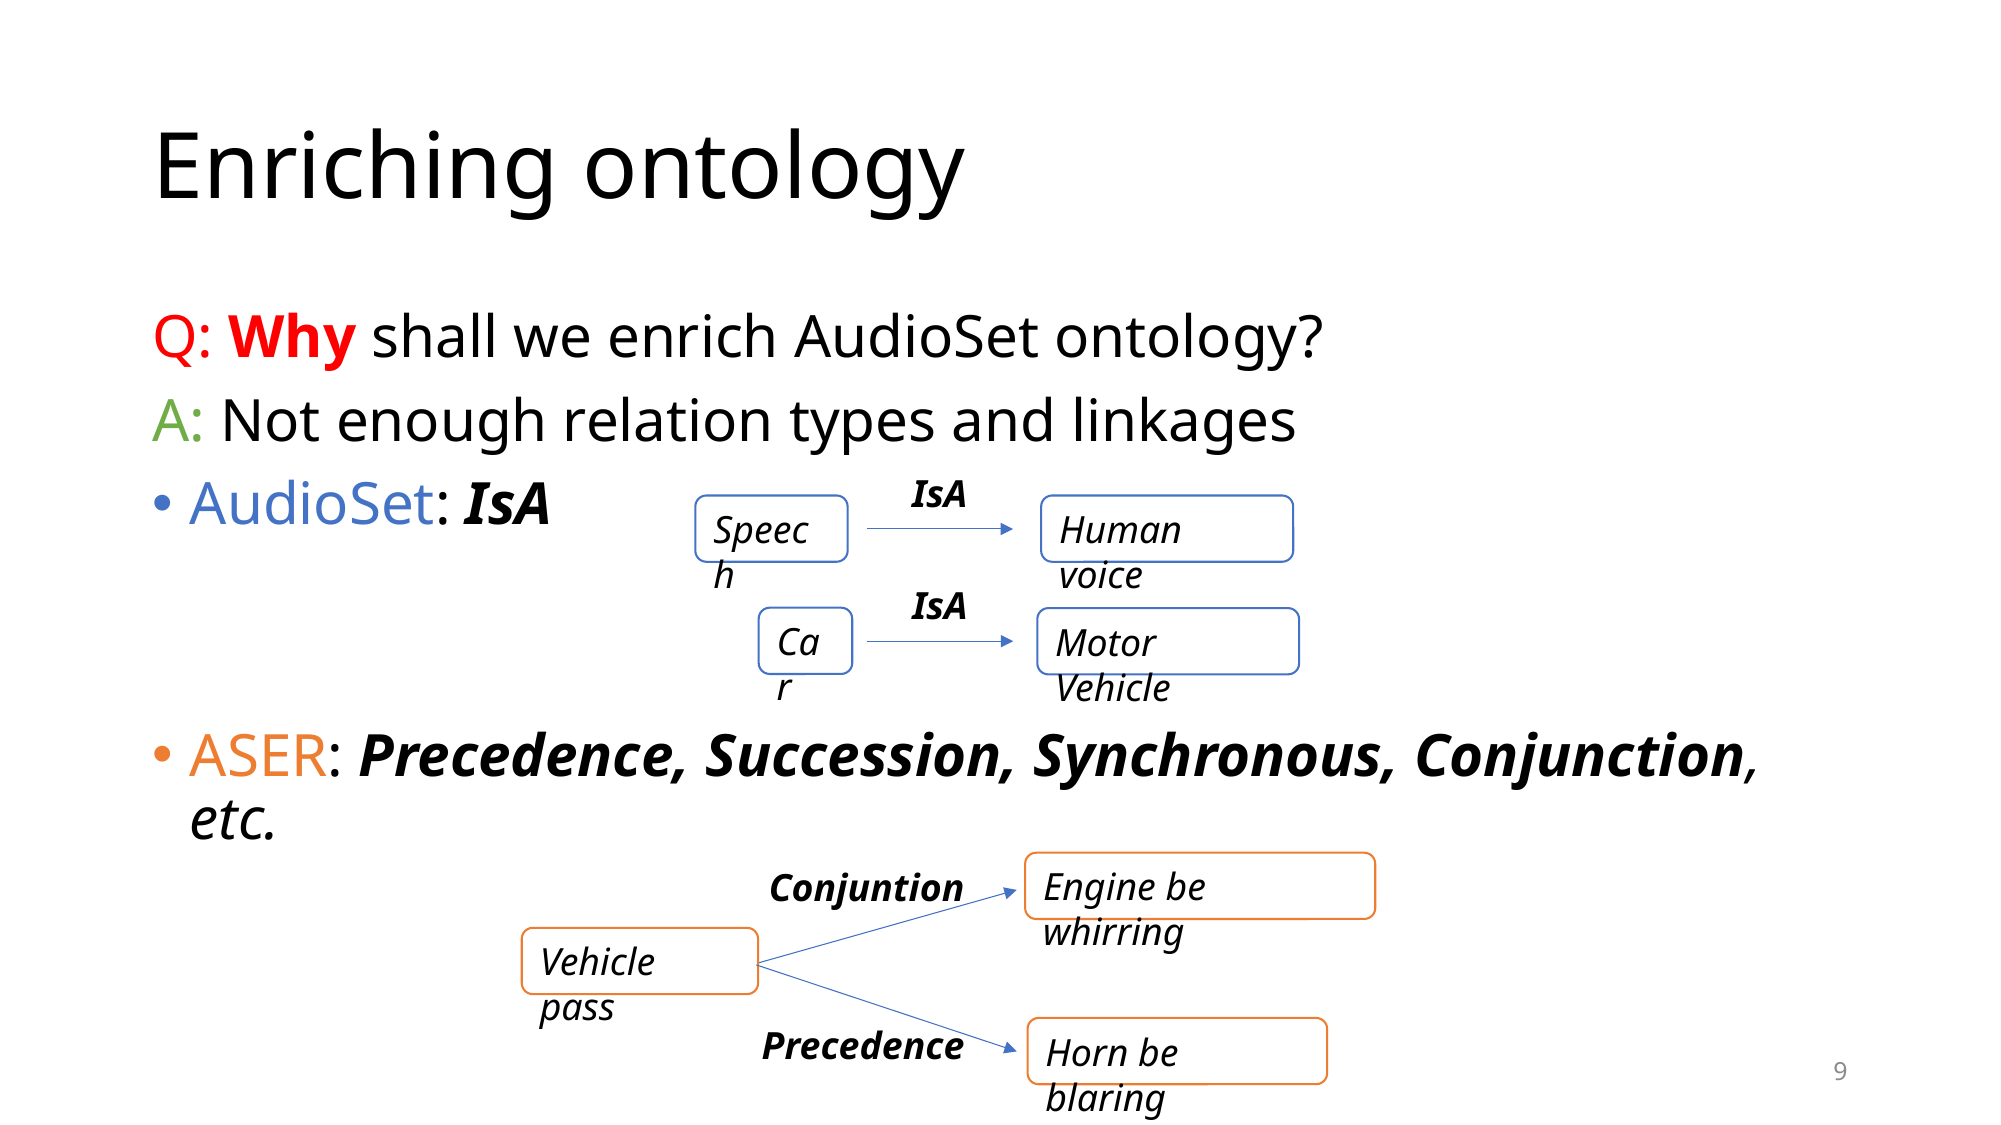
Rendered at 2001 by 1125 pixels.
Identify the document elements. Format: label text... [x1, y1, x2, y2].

title Enriching ontology [137, 59, 1863, 278]
text_box IsA [897, 574, 983, 635]
text_box Vehicle pass [520, 926, 756, 996]
slide_number 9 [1412, 1042, 1863, 1103]
text_box Human voice [1040, 494, 1295, 563]
text_box Conjuntion [754, 856, 980, 917]
text_box Engine be whirring [1024, 851, 1377, 921]
text_box Precedence [746, 1014, 980, 1075]
list Q: Why shall we enrich AudioSet ontology? A: Not enough relation types and linkages AudioSet: IsA ASER: Precedence, Succession, Synchronous, Conjunction, etc. [137, 299, 1863, 1014]
text_box Speech [694, 494, 849, 563]
text_box Motor Vehicle [1036, 607, 1301, 676]
text_box Car [757, 606, 854, 676]
text_box IsA [897, 462, 983, 522]
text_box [756, 964, 1017, 1052]
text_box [756, 889, 1017, 964]
text_box Horn be blaring [1026, 1016, 1329, 1086]
